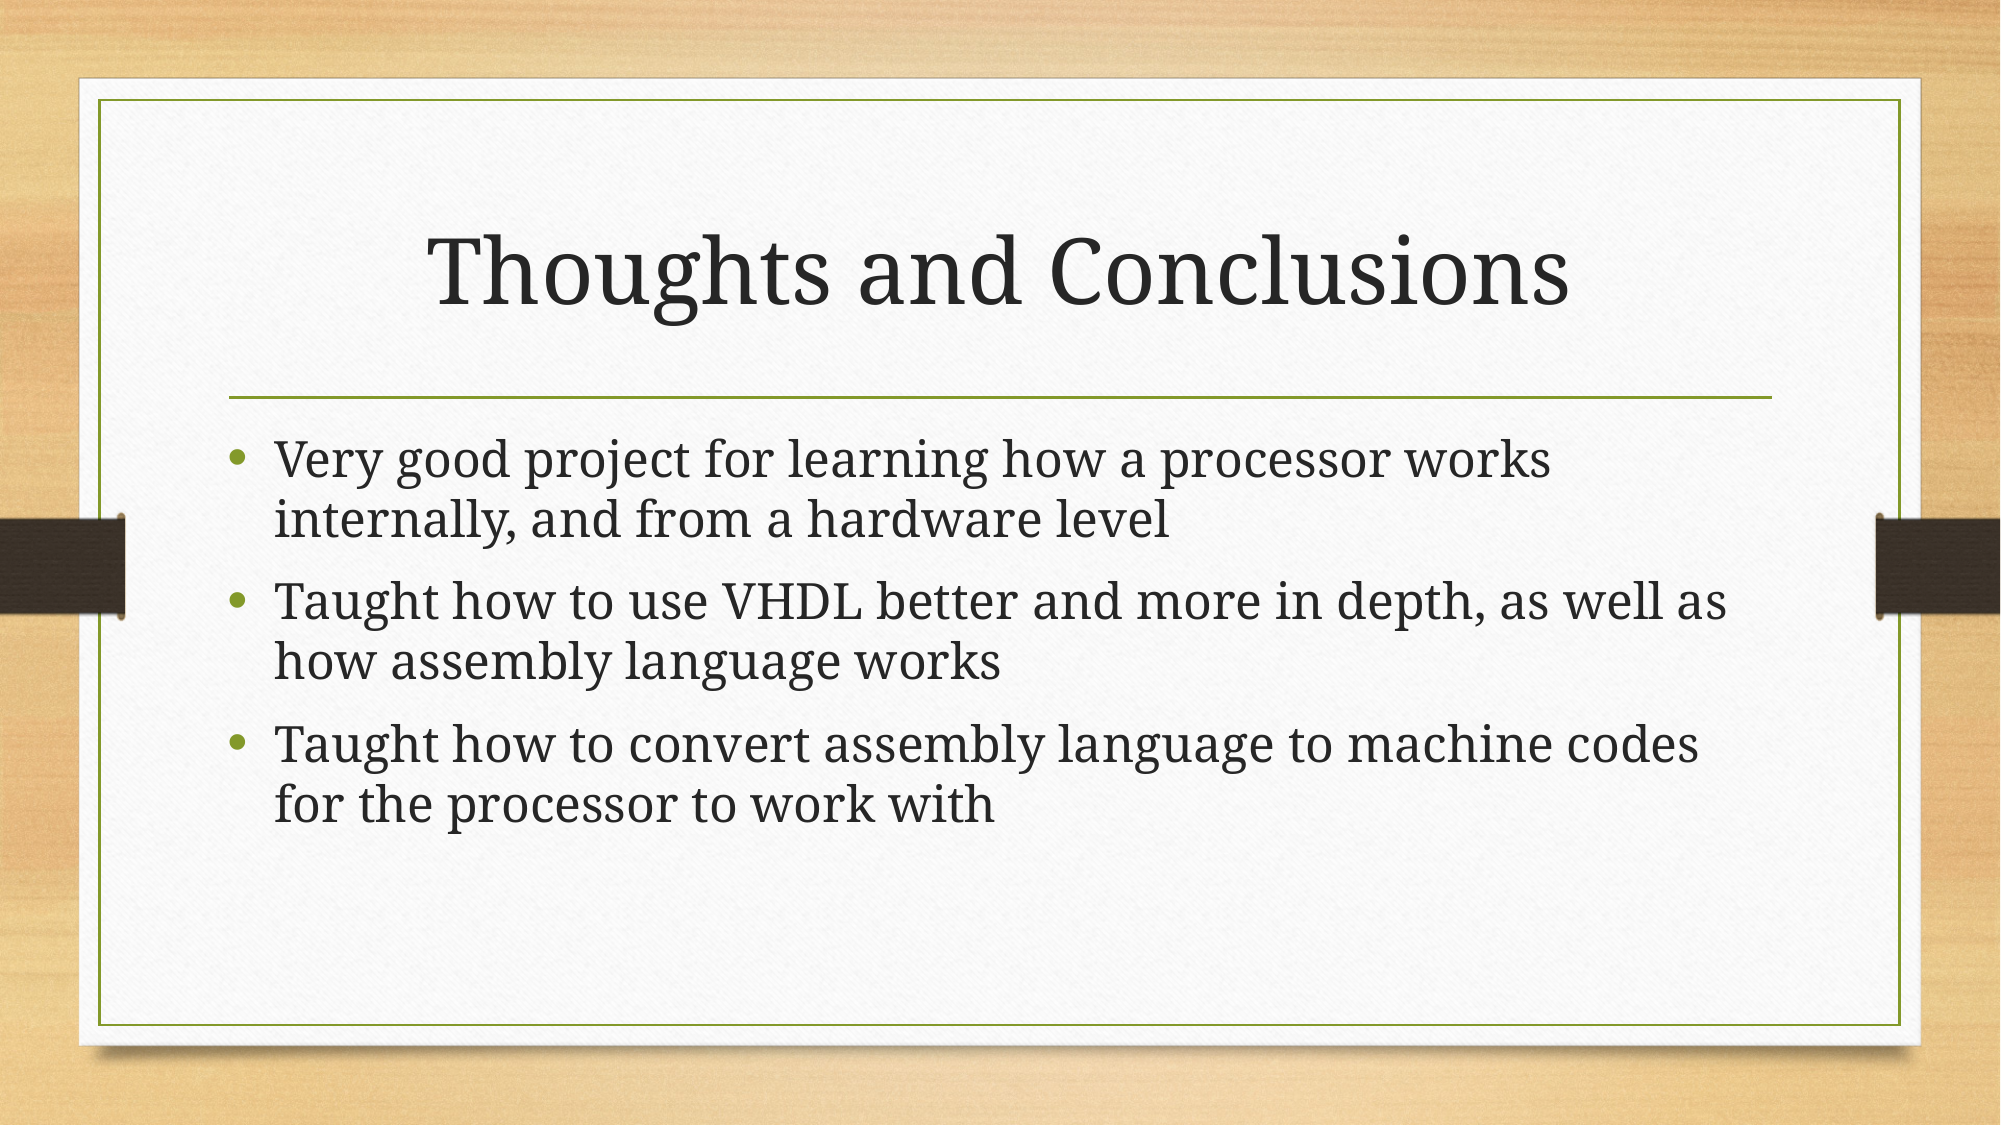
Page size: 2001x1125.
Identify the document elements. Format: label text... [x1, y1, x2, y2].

picture [0, 0, 2001, 1125]
title Thoughts and Conclusions [212, 161, 1788, 375]
list Very good project for learning how a processor works internally, and from a hardware level Taught how to use VHDL better and more in depth, as well as how assembly language works Taught how to convert assembly language to machine codes for the processor to work with [212, 419, 1788, 964]
